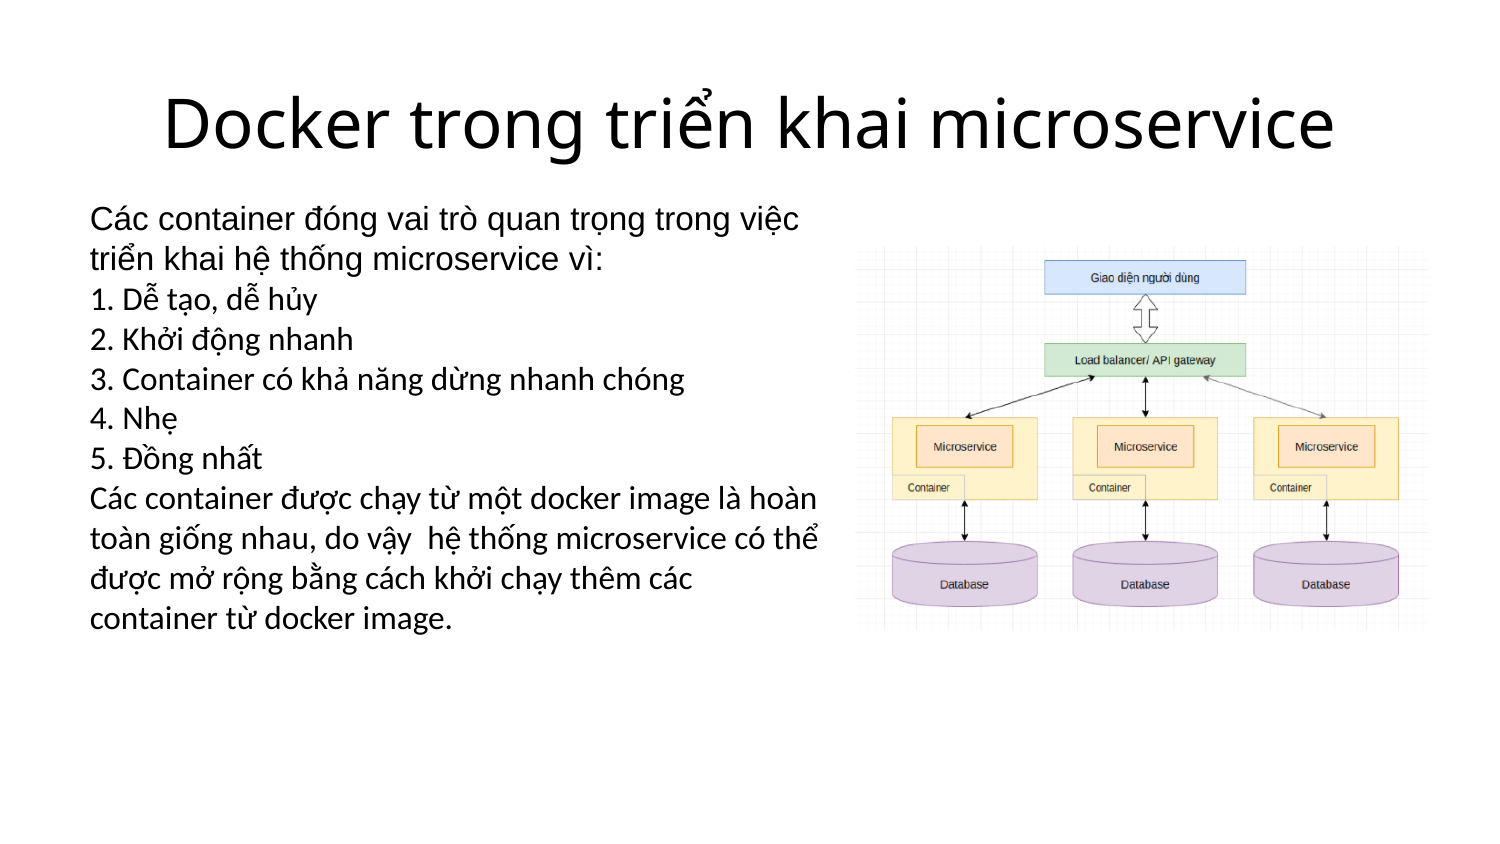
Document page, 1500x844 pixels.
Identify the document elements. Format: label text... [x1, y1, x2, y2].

title Docker trong triển khai microservice [103, 44, 1397, 208]
text_box Các container đóng vai trò quan trọng trong việc triển khai hệ thống microservice vì: 1. Dễ tạo, dễ hủy 2. Khởi động nhanh 3. Container có khả năng dừng nhanh chóng 4. Nhẹ 5. Đồng nhất Các container được chạy từ một docker image là hoàn toàn giống nhau, do vậy hệ thống microservice có thể được mở rộng bằng cách khởi chạy thêm các container từ docker image. [74, 189, 837, 724]
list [851, 234, 1460, 643]
